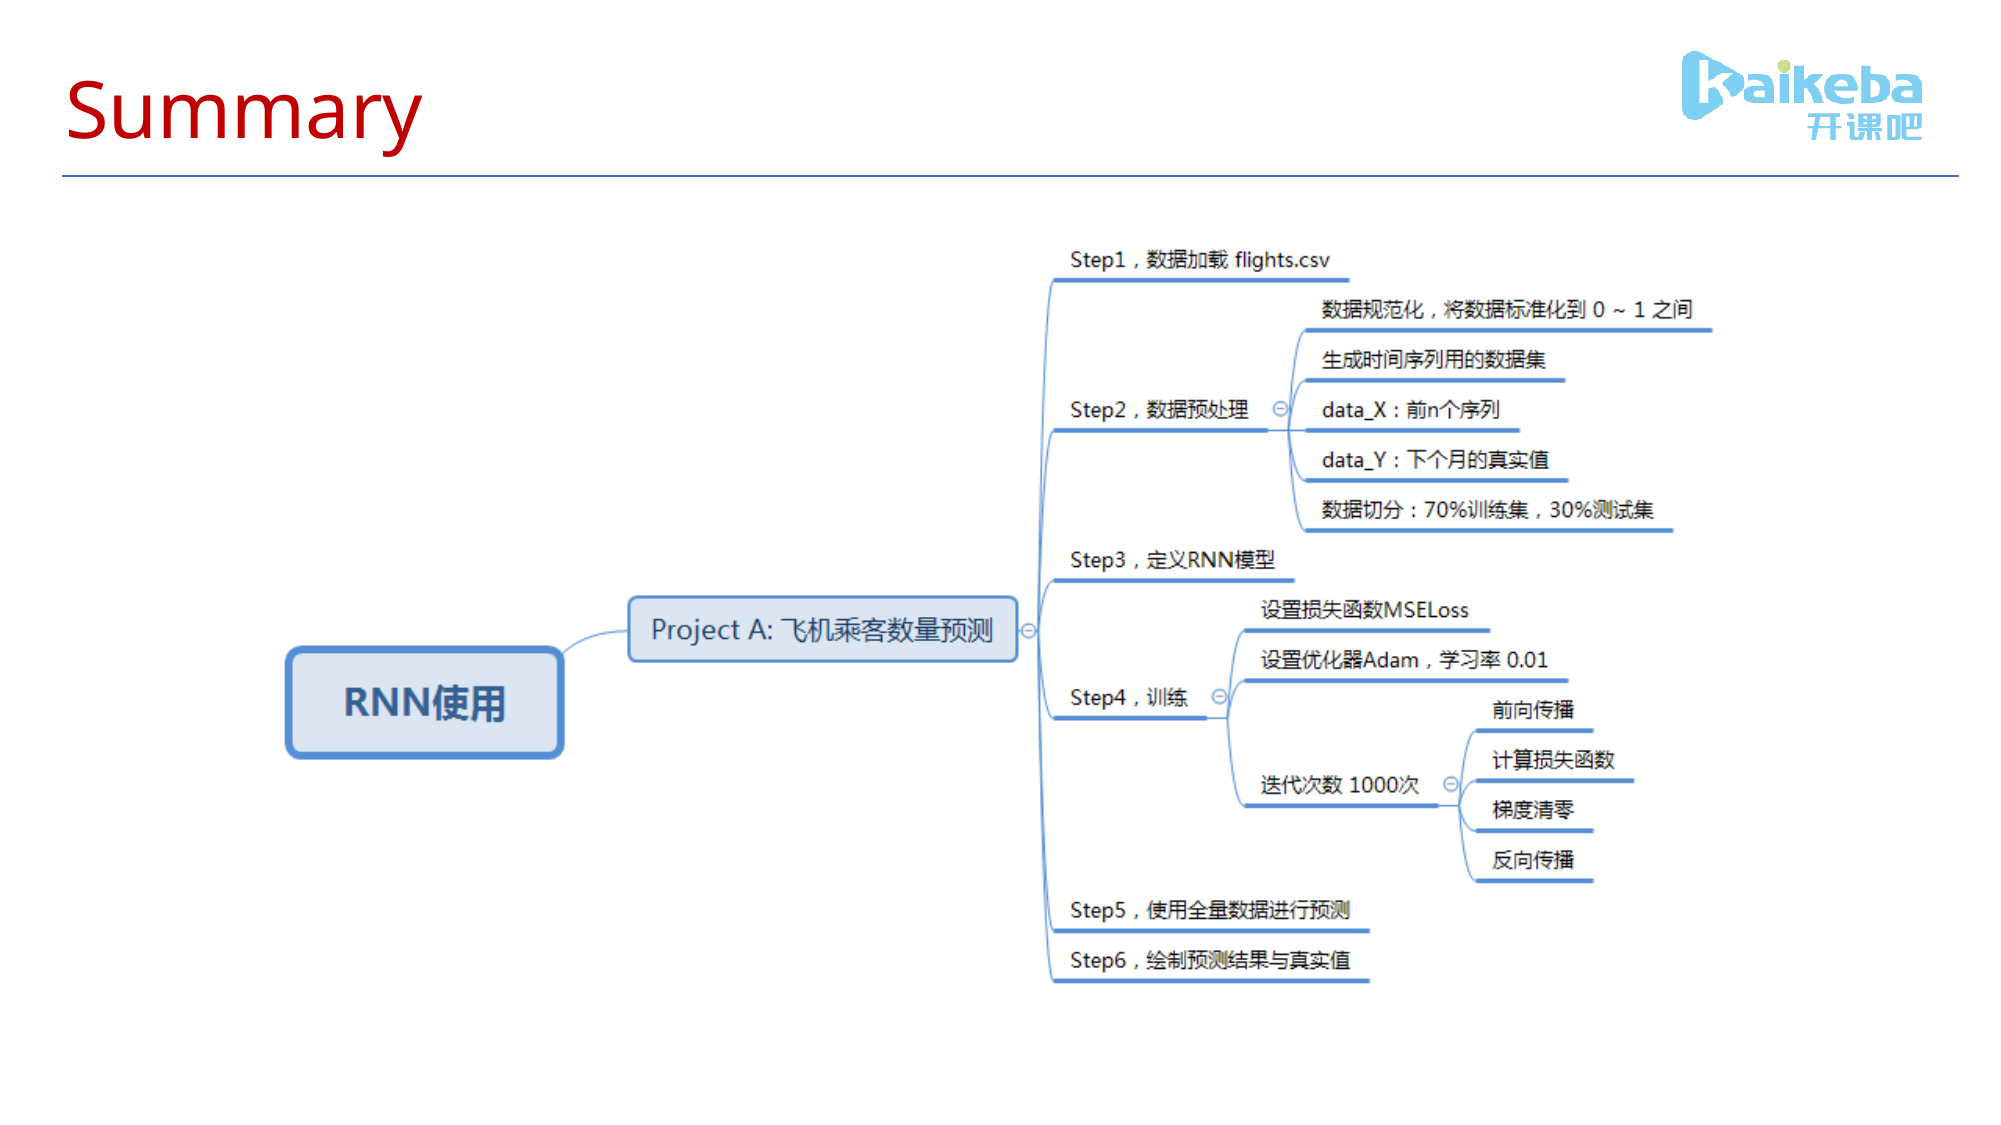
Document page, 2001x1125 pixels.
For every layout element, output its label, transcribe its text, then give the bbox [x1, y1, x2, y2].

title Summary [57, 59, 1728, 167]
picture [260, 211, 1740, 1008]
